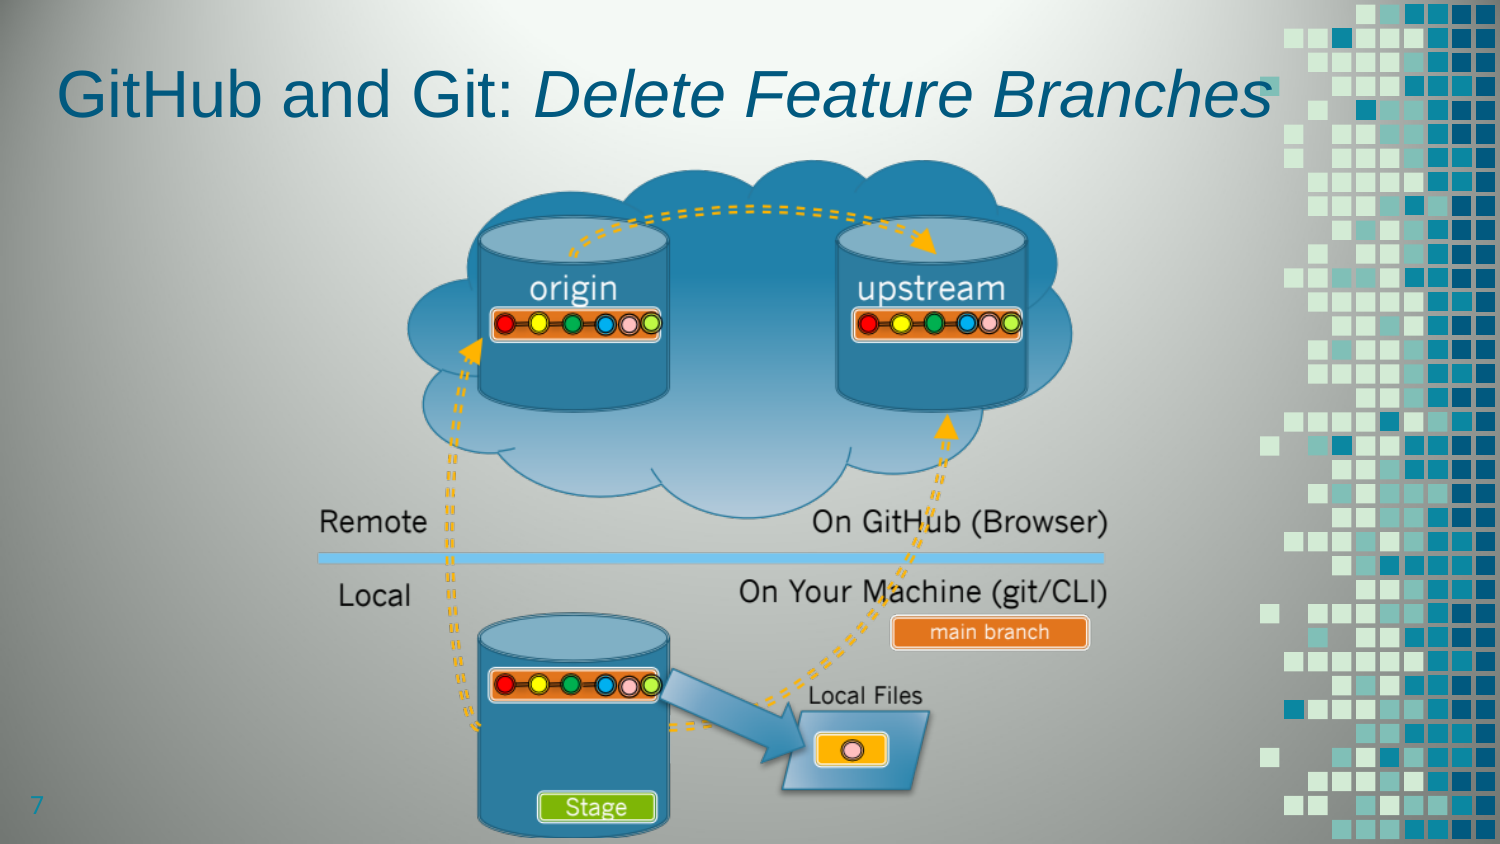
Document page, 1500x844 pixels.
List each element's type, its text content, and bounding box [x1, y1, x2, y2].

picture [0, 0, 1500, 844]
title GitHub and Git: Delete Feature Branches [41, 4, 1326, 146]
slide_number 7 [15, 774, 105, 839]
